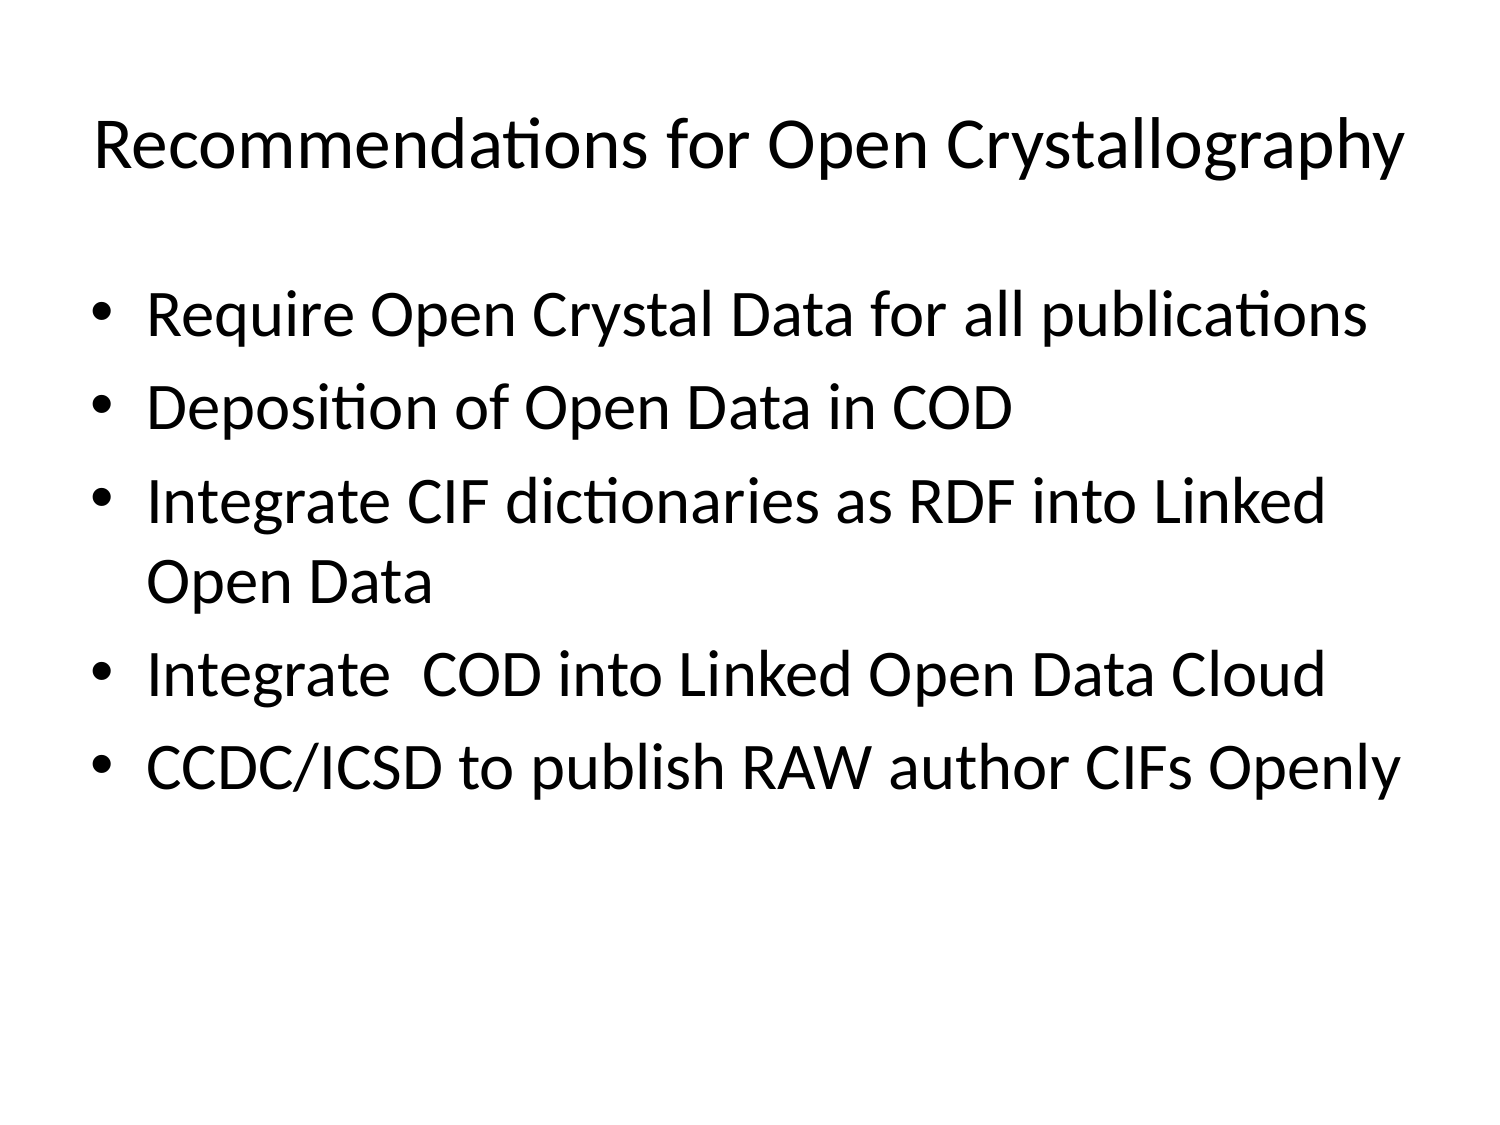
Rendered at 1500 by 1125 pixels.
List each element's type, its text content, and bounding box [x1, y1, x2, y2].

list Require Open Crystal Data for all publications Deposition of Open Data in COD Integrate CIF dictionaries as RDF into Linked Open Data Integrate COD into Linked Open Data Cloud CCDC/ICSD to publish RAW author CIFs Openly [75, 262, 1425, 1005]
title Recommendations for Open Crystallography [75, 45, 1425, 233]
